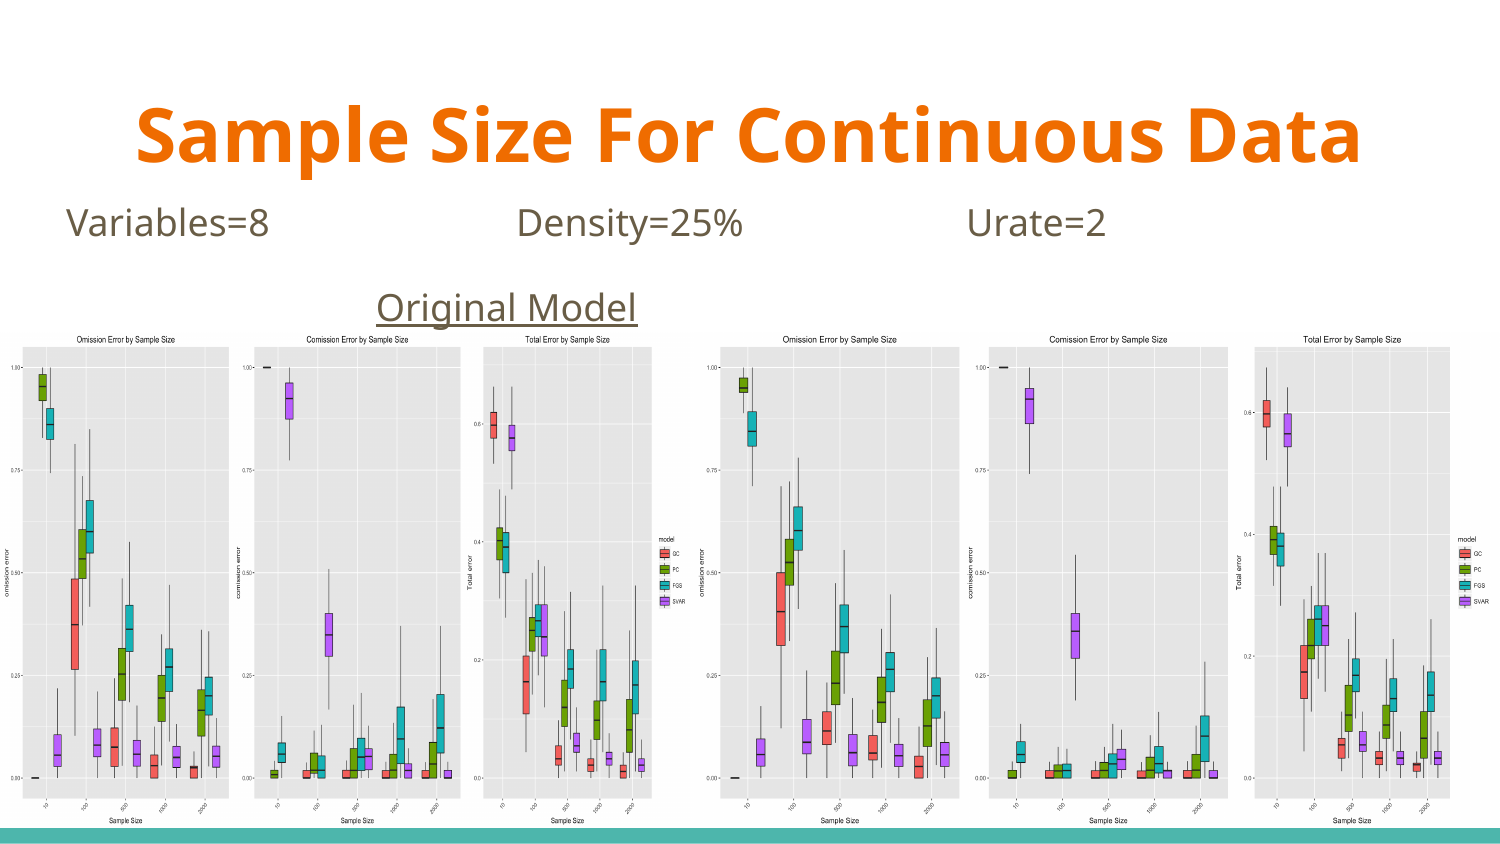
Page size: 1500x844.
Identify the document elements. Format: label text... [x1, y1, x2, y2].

picture [0, 332, 1500, 828]
list Variables=8 Density=25% Urate=2 Original Model Tanh Model [51, 176, 1449, 331]
title Sample Size For Continuous Data [51, 72, 1449, 176]
